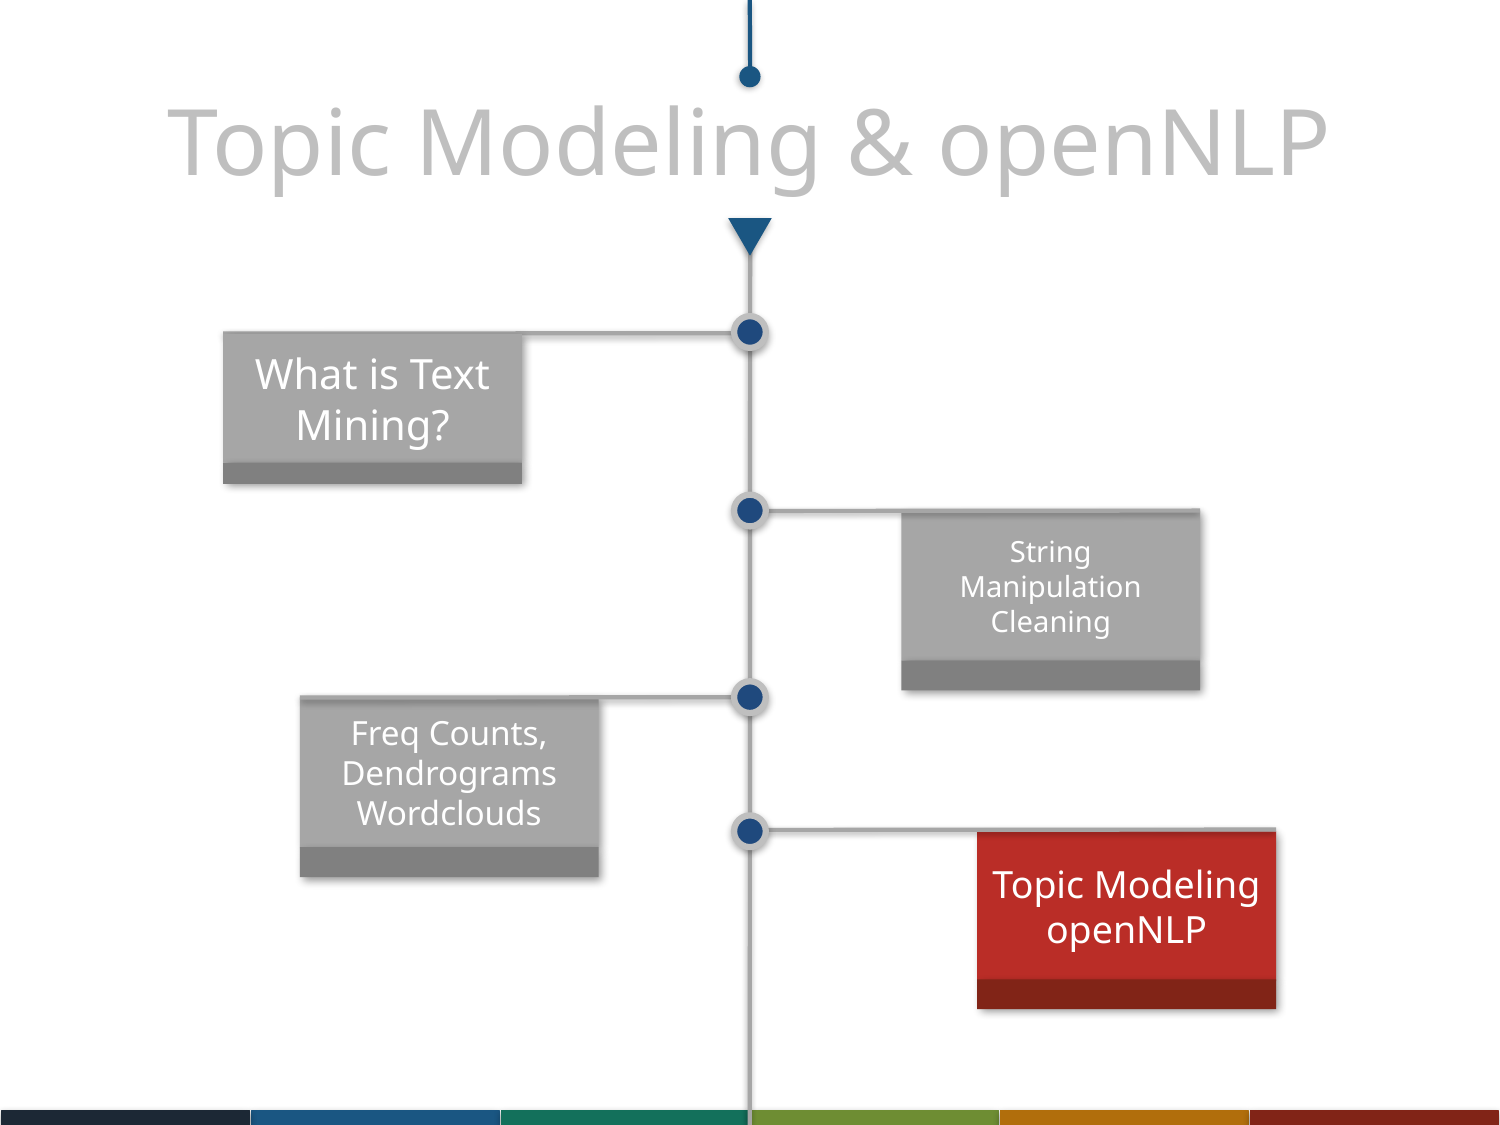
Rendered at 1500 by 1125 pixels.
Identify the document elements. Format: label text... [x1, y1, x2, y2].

title Topic Modeling & openNLP [75, 45, 1425, 233]
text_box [222, 333, 523, 485]
text_box [754, 681, 767, 714]
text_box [979, 510, 1201, 691]
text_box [529, 697, 599, 878]
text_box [976, 830, 1008, 1010]
text_box [754, 815, 767, 848]
text_box [754, 494, 767, 527]
text_box [727, 217, 773, 251]
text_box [1020, 830, 1277, 1010]
text_box [754, 315, 767, 349]
text_box [733, 681, 744, 713]
text_box [733, 495, 744, 526]
text_box [733, 815, 744, 847]
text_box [299, 697, 519, 878]
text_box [901, 510, 969, 691]
text_box [733, 316, 744, 348]
text_box [738, 66, 762, 89]
